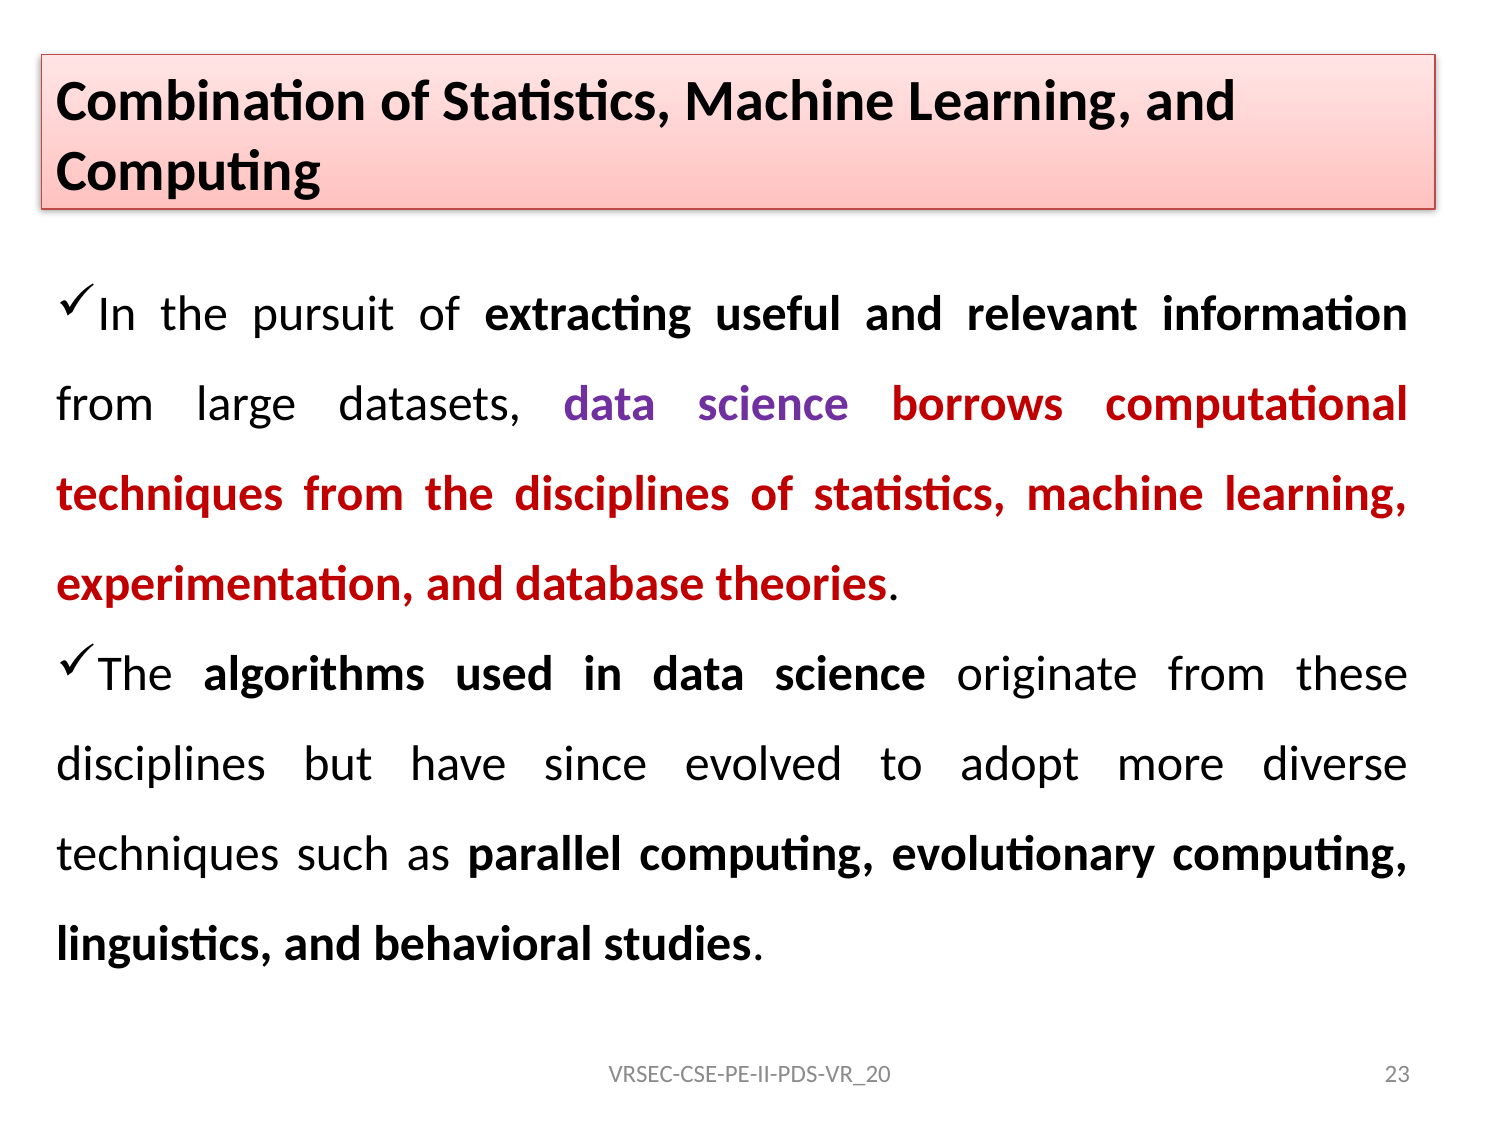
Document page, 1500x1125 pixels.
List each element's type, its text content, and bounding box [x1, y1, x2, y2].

footer VRSEC-CSE-PE-II-PDS-VR_20 [512, 1069, 988, 1103]
text_box Combination of Statistics, Machine Learning, and Computing [41, 54, 1436, 210]
slide_number 23 [1074, 1042, 1425, 1103]
text_box In the pursuit of extracting useful and relevant information from large datasets, data science borrows computational techniques from the disciplines of statistics, machine learning, experimentation, and database theories. The algorithms used in data science originate from these disciplines but have since evolved to adopt more diverse techniques such as parallel computing, evolutionary computing, linguistics, and behavioral studies. [41, 243, 1424, 1069]
